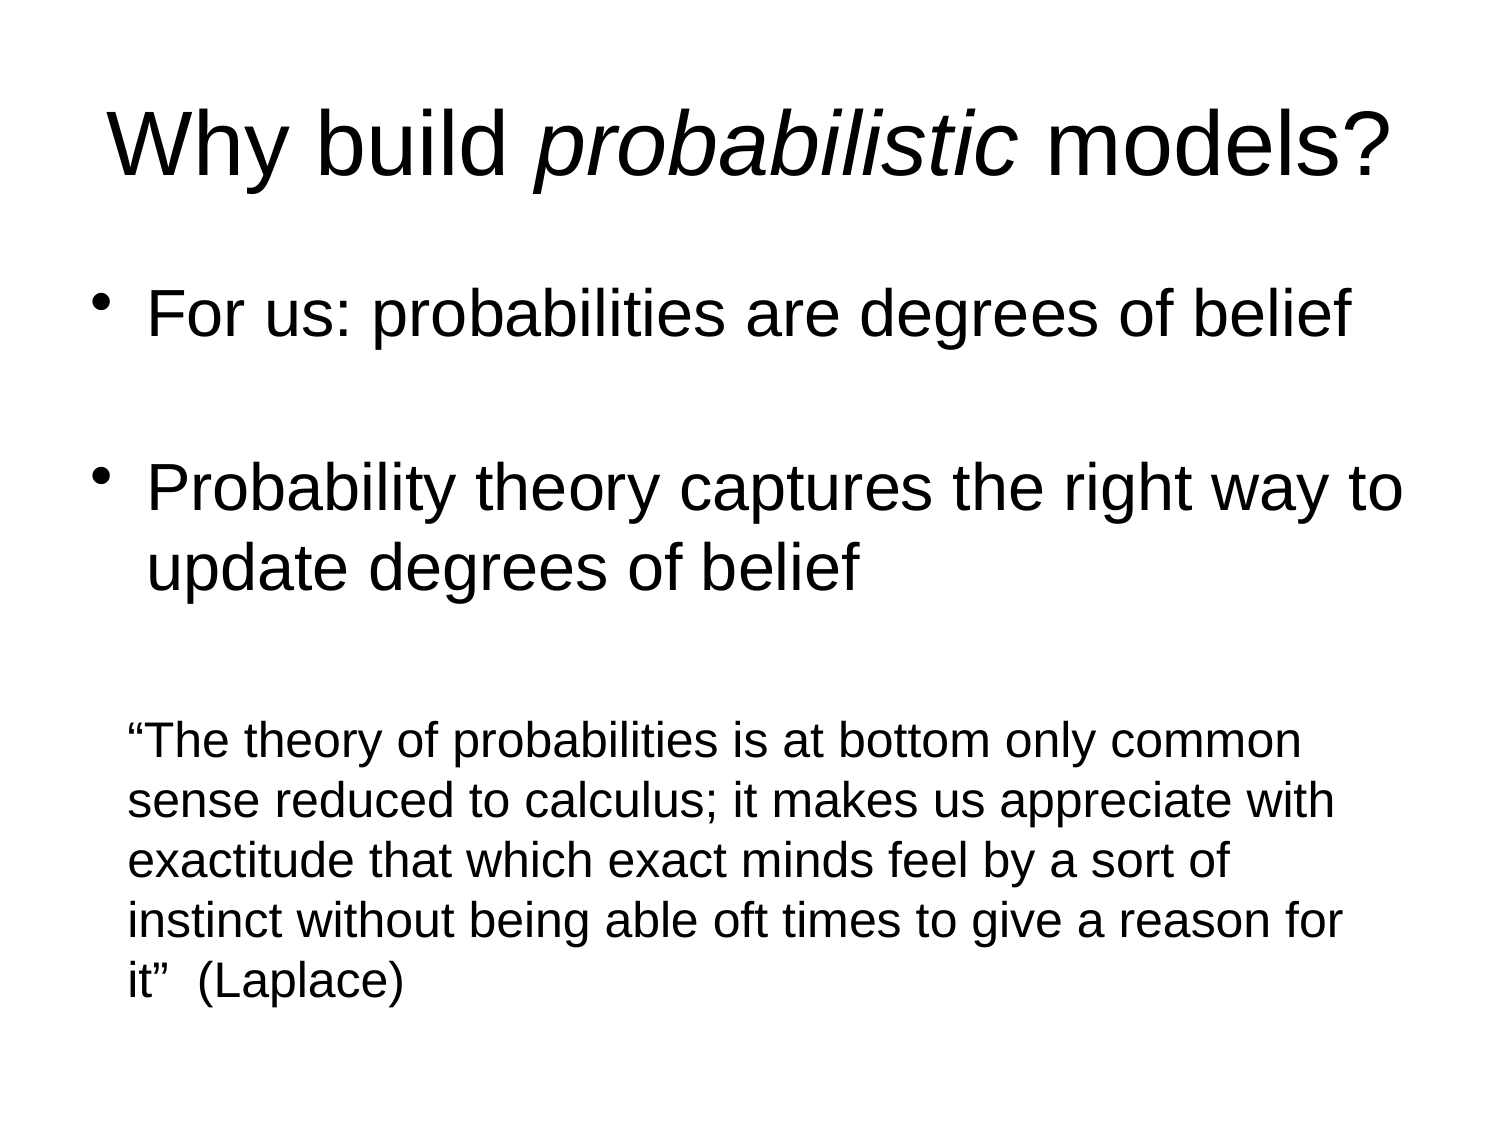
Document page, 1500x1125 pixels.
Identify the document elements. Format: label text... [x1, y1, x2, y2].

list For us: probabilities are degrees of belief Probability theory captures the right way to update degrees of belief [75, 262, 1425, 1005]
text_box “The theory of probabilities is at bottom only common sense reduced to calculus; it makes us appreciate with exactitude that which exact minds feel by a sort of instinct without being able oft times to give a reason for it” (Laplace) [112, 699, 1388, 1015]
title Why build probabilistic models? [75, 45, 1425, 233]
